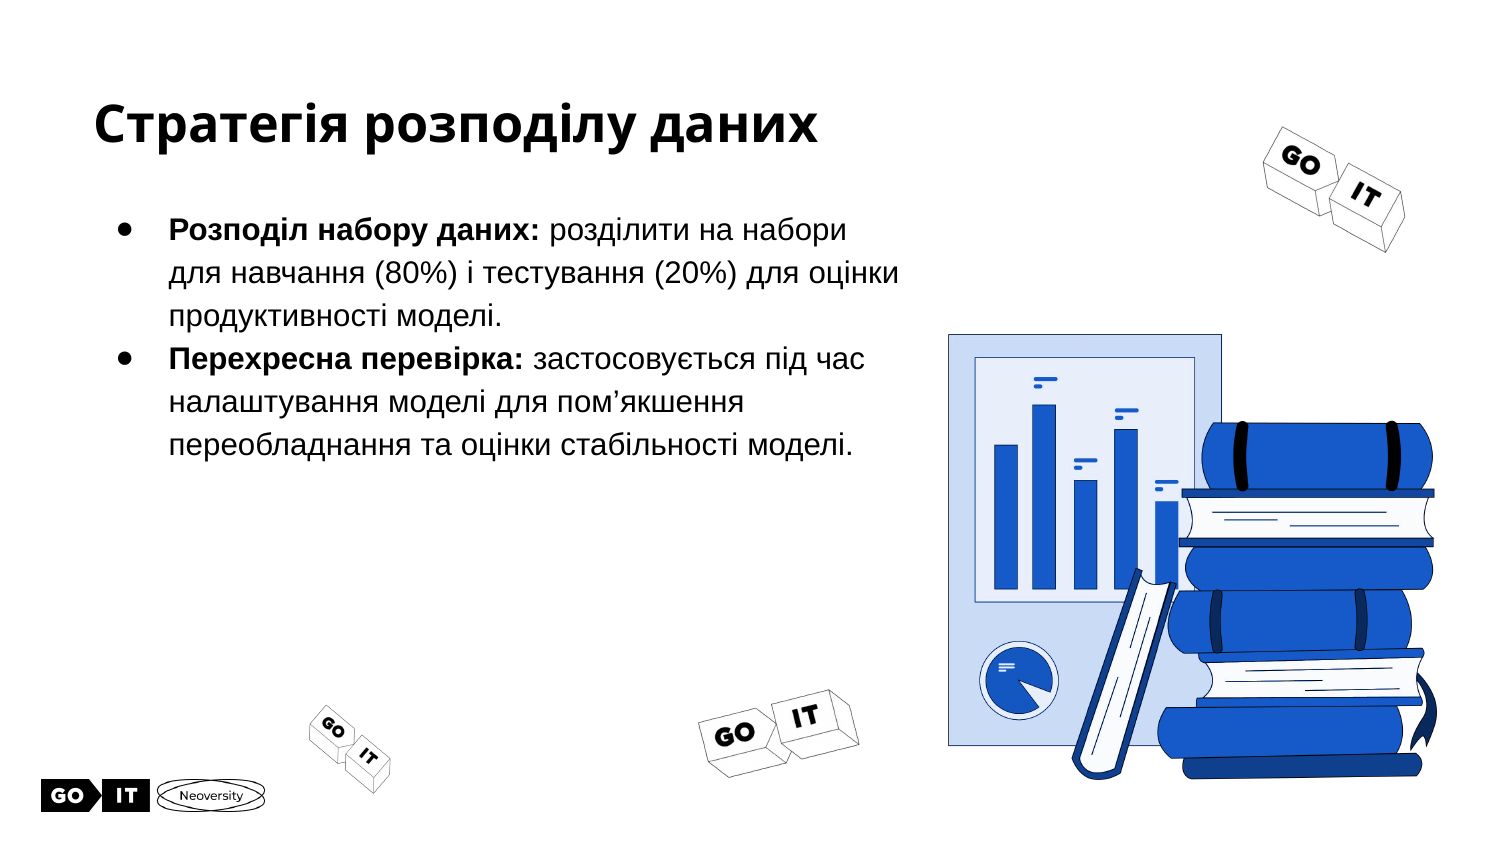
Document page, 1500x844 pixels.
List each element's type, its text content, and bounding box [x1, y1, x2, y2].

picture [1209, 65, 1458, 314]
text_box Розподіл набору даних: розділити на набори для навчання (80%) і тестування (20%) для оцінки продуктивності моделі. Перехресна перевірка: застосовується під час налаштування моделі для пом’якшення переобладнання та оцінки стабільності моделі. [78, 202, 918, 477]
picture [156, 665, 434, 833]
picture [948, 334, 1437, 780]
picture [640, 595, 917, 844]
subtitle Стратегія розподілу даних [78, 75, 1188, 202]
picture [41, 778, 150, 812]
